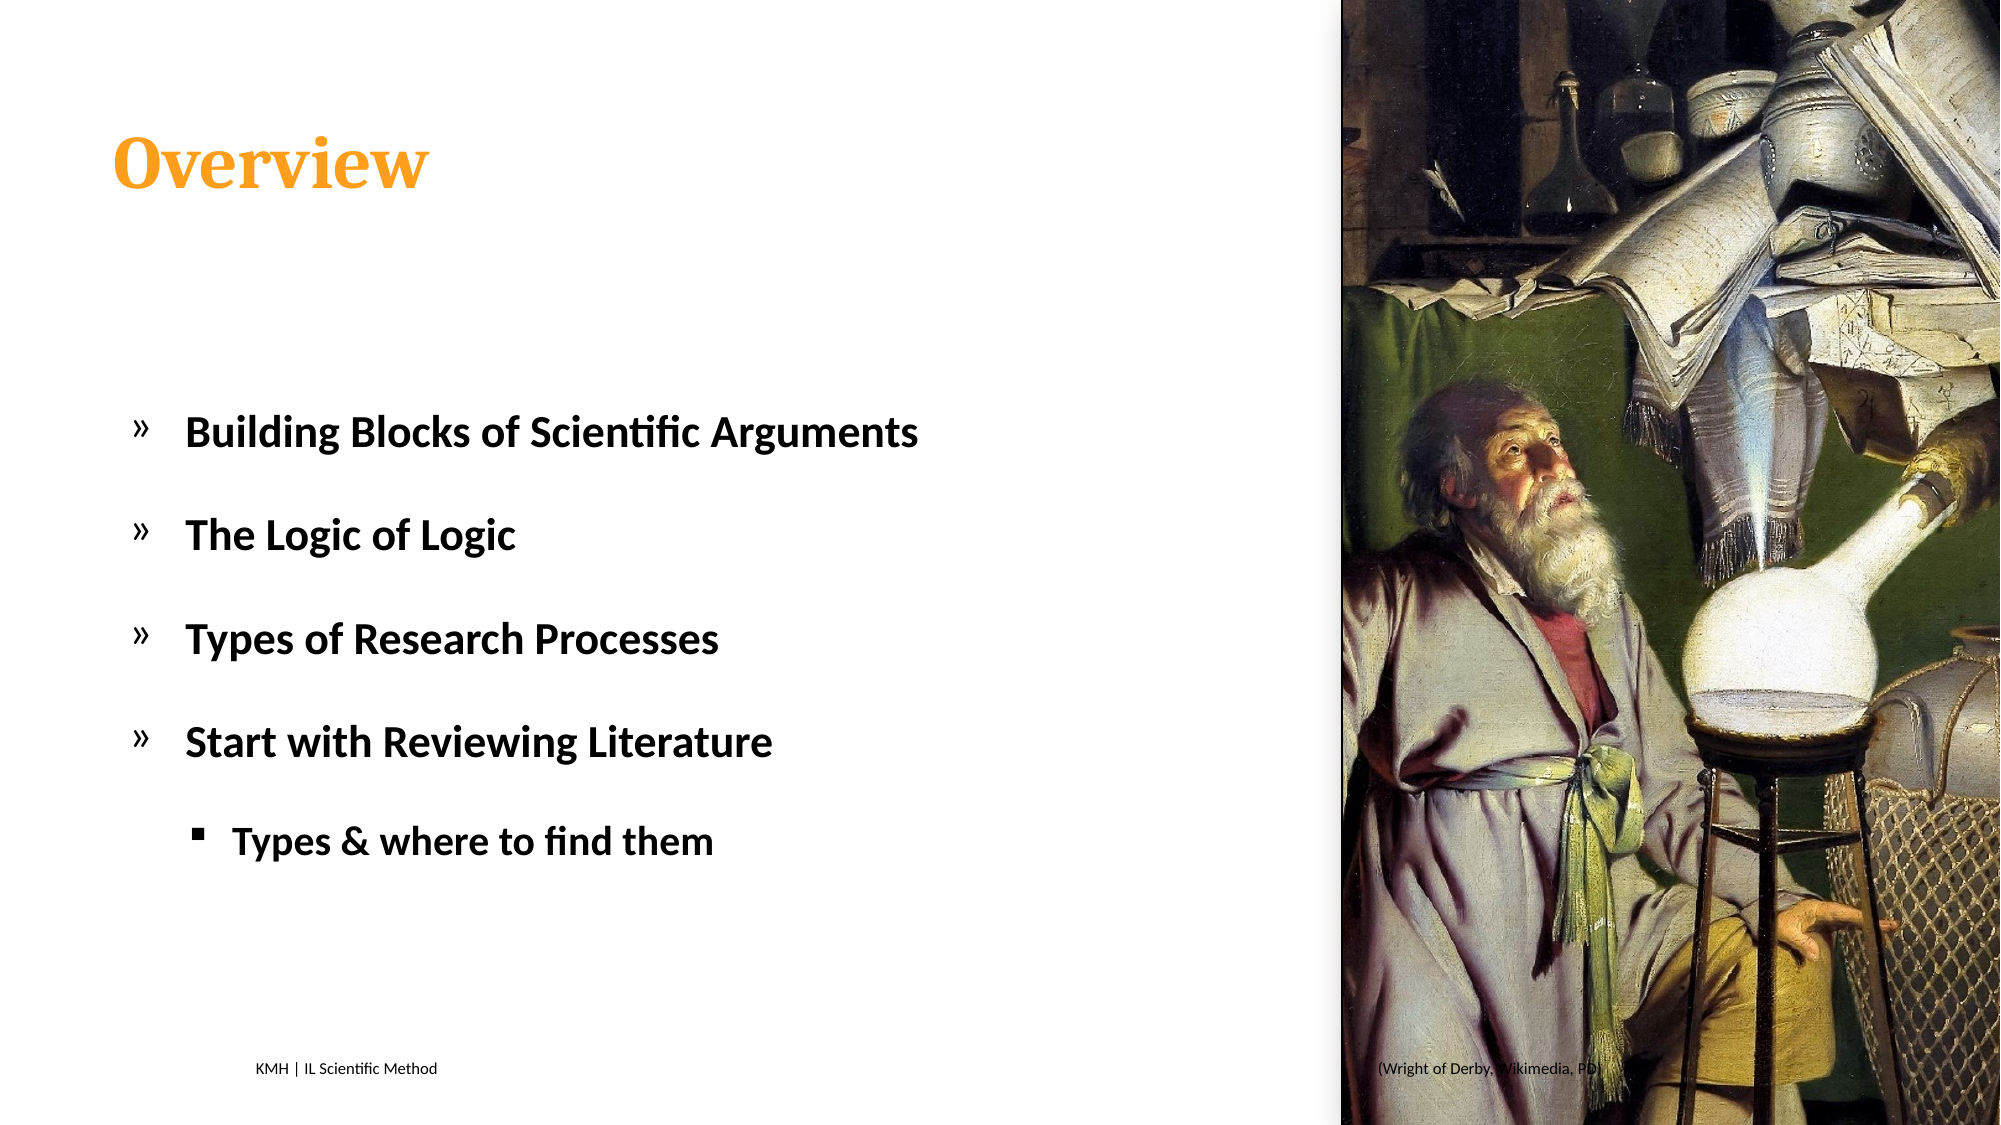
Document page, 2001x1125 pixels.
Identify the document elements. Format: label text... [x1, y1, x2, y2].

footer KMH | IL Scientific Method [255, 1056, 1189, 1080]
picture [1342, 0, 2000, 1125]
list Building Blocks of Scientific Arguments The Logic of Logic Types of Research Processes Start with Reviewing Literature Types & where to find them [114, 243, 1189, 1012]
title Overview [114, 113, 1189, 243]
